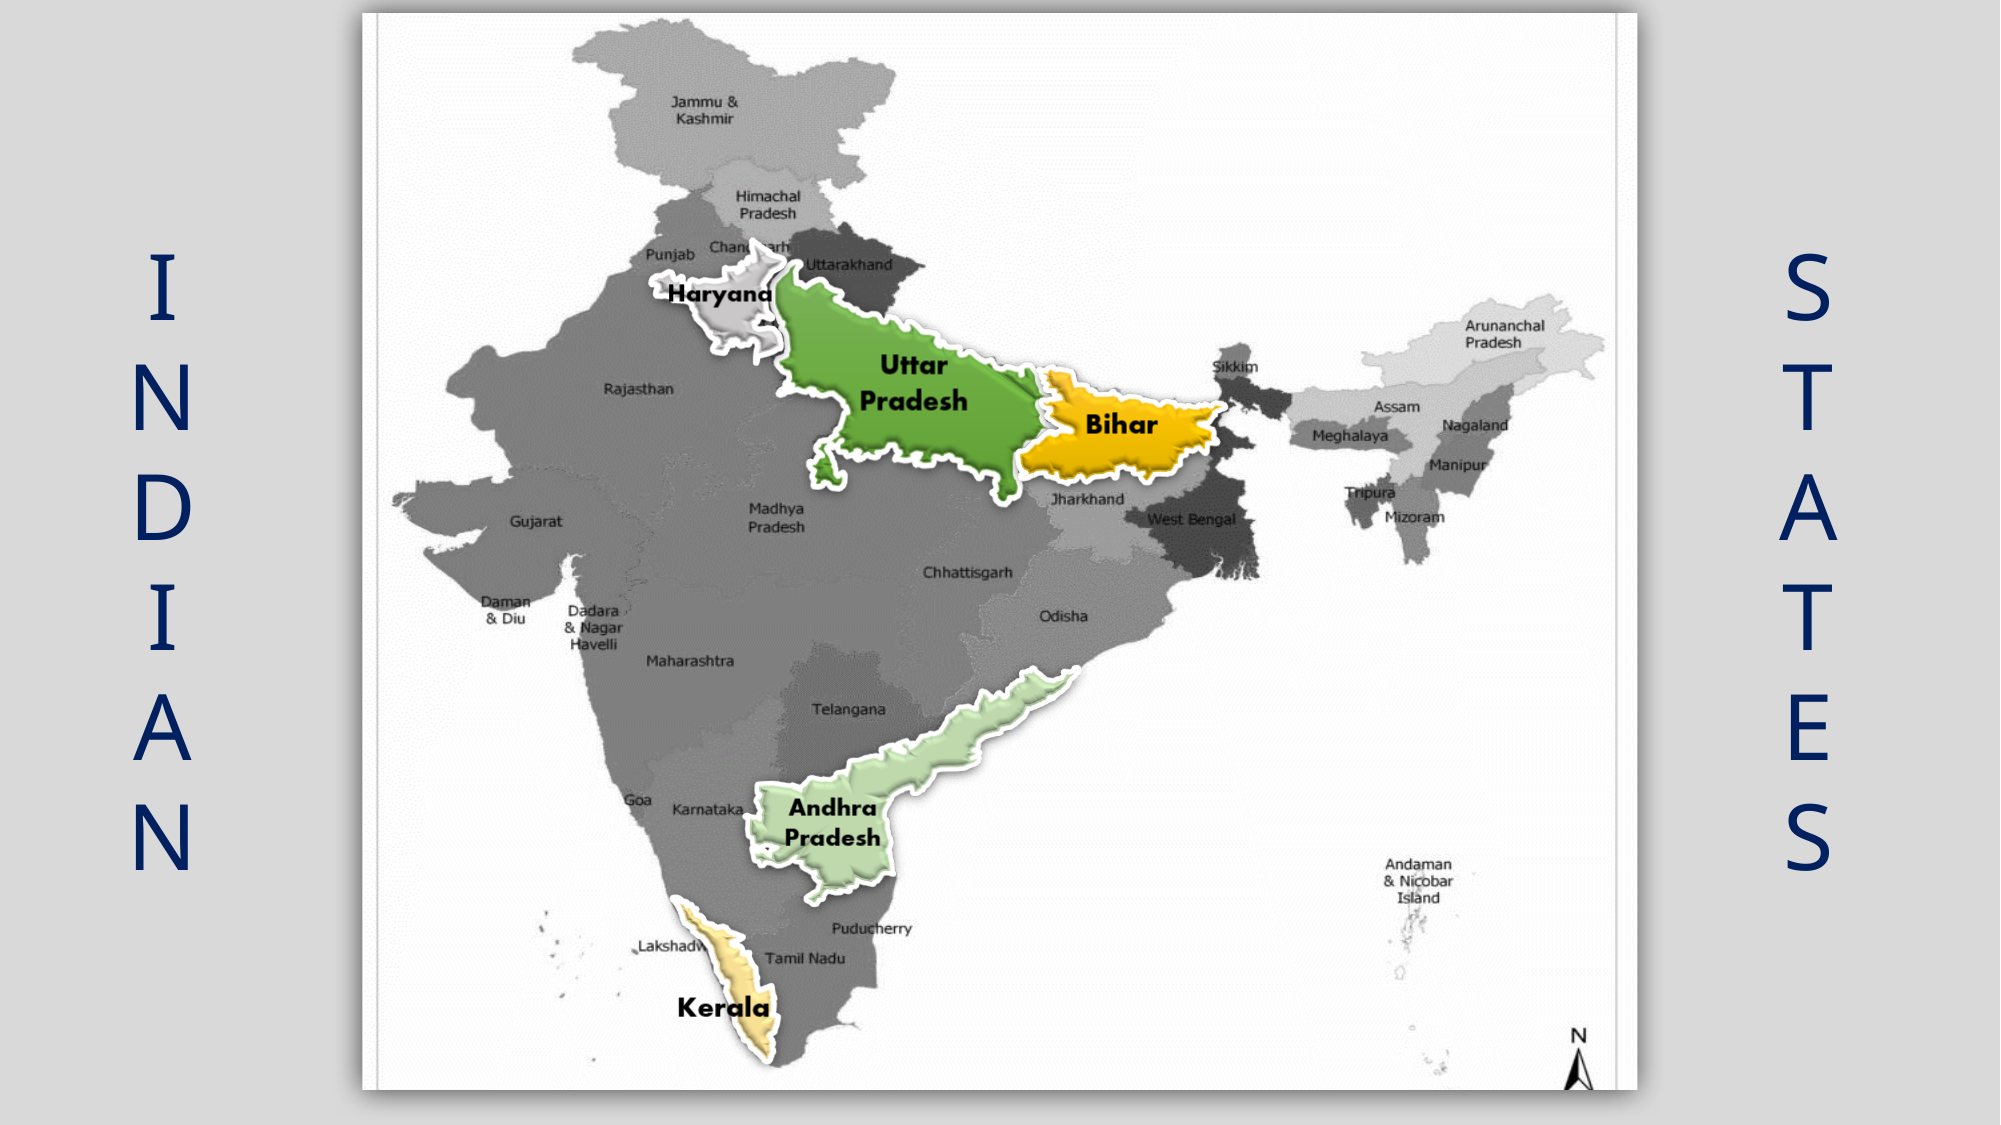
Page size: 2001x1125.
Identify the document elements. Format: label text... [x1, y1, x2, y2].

text_box I N D I A N [92, 221, 233, 897]
text_box S T A T E S [1738, 221, 1879, 897]
picture [362, 13, 1638, 1090]
